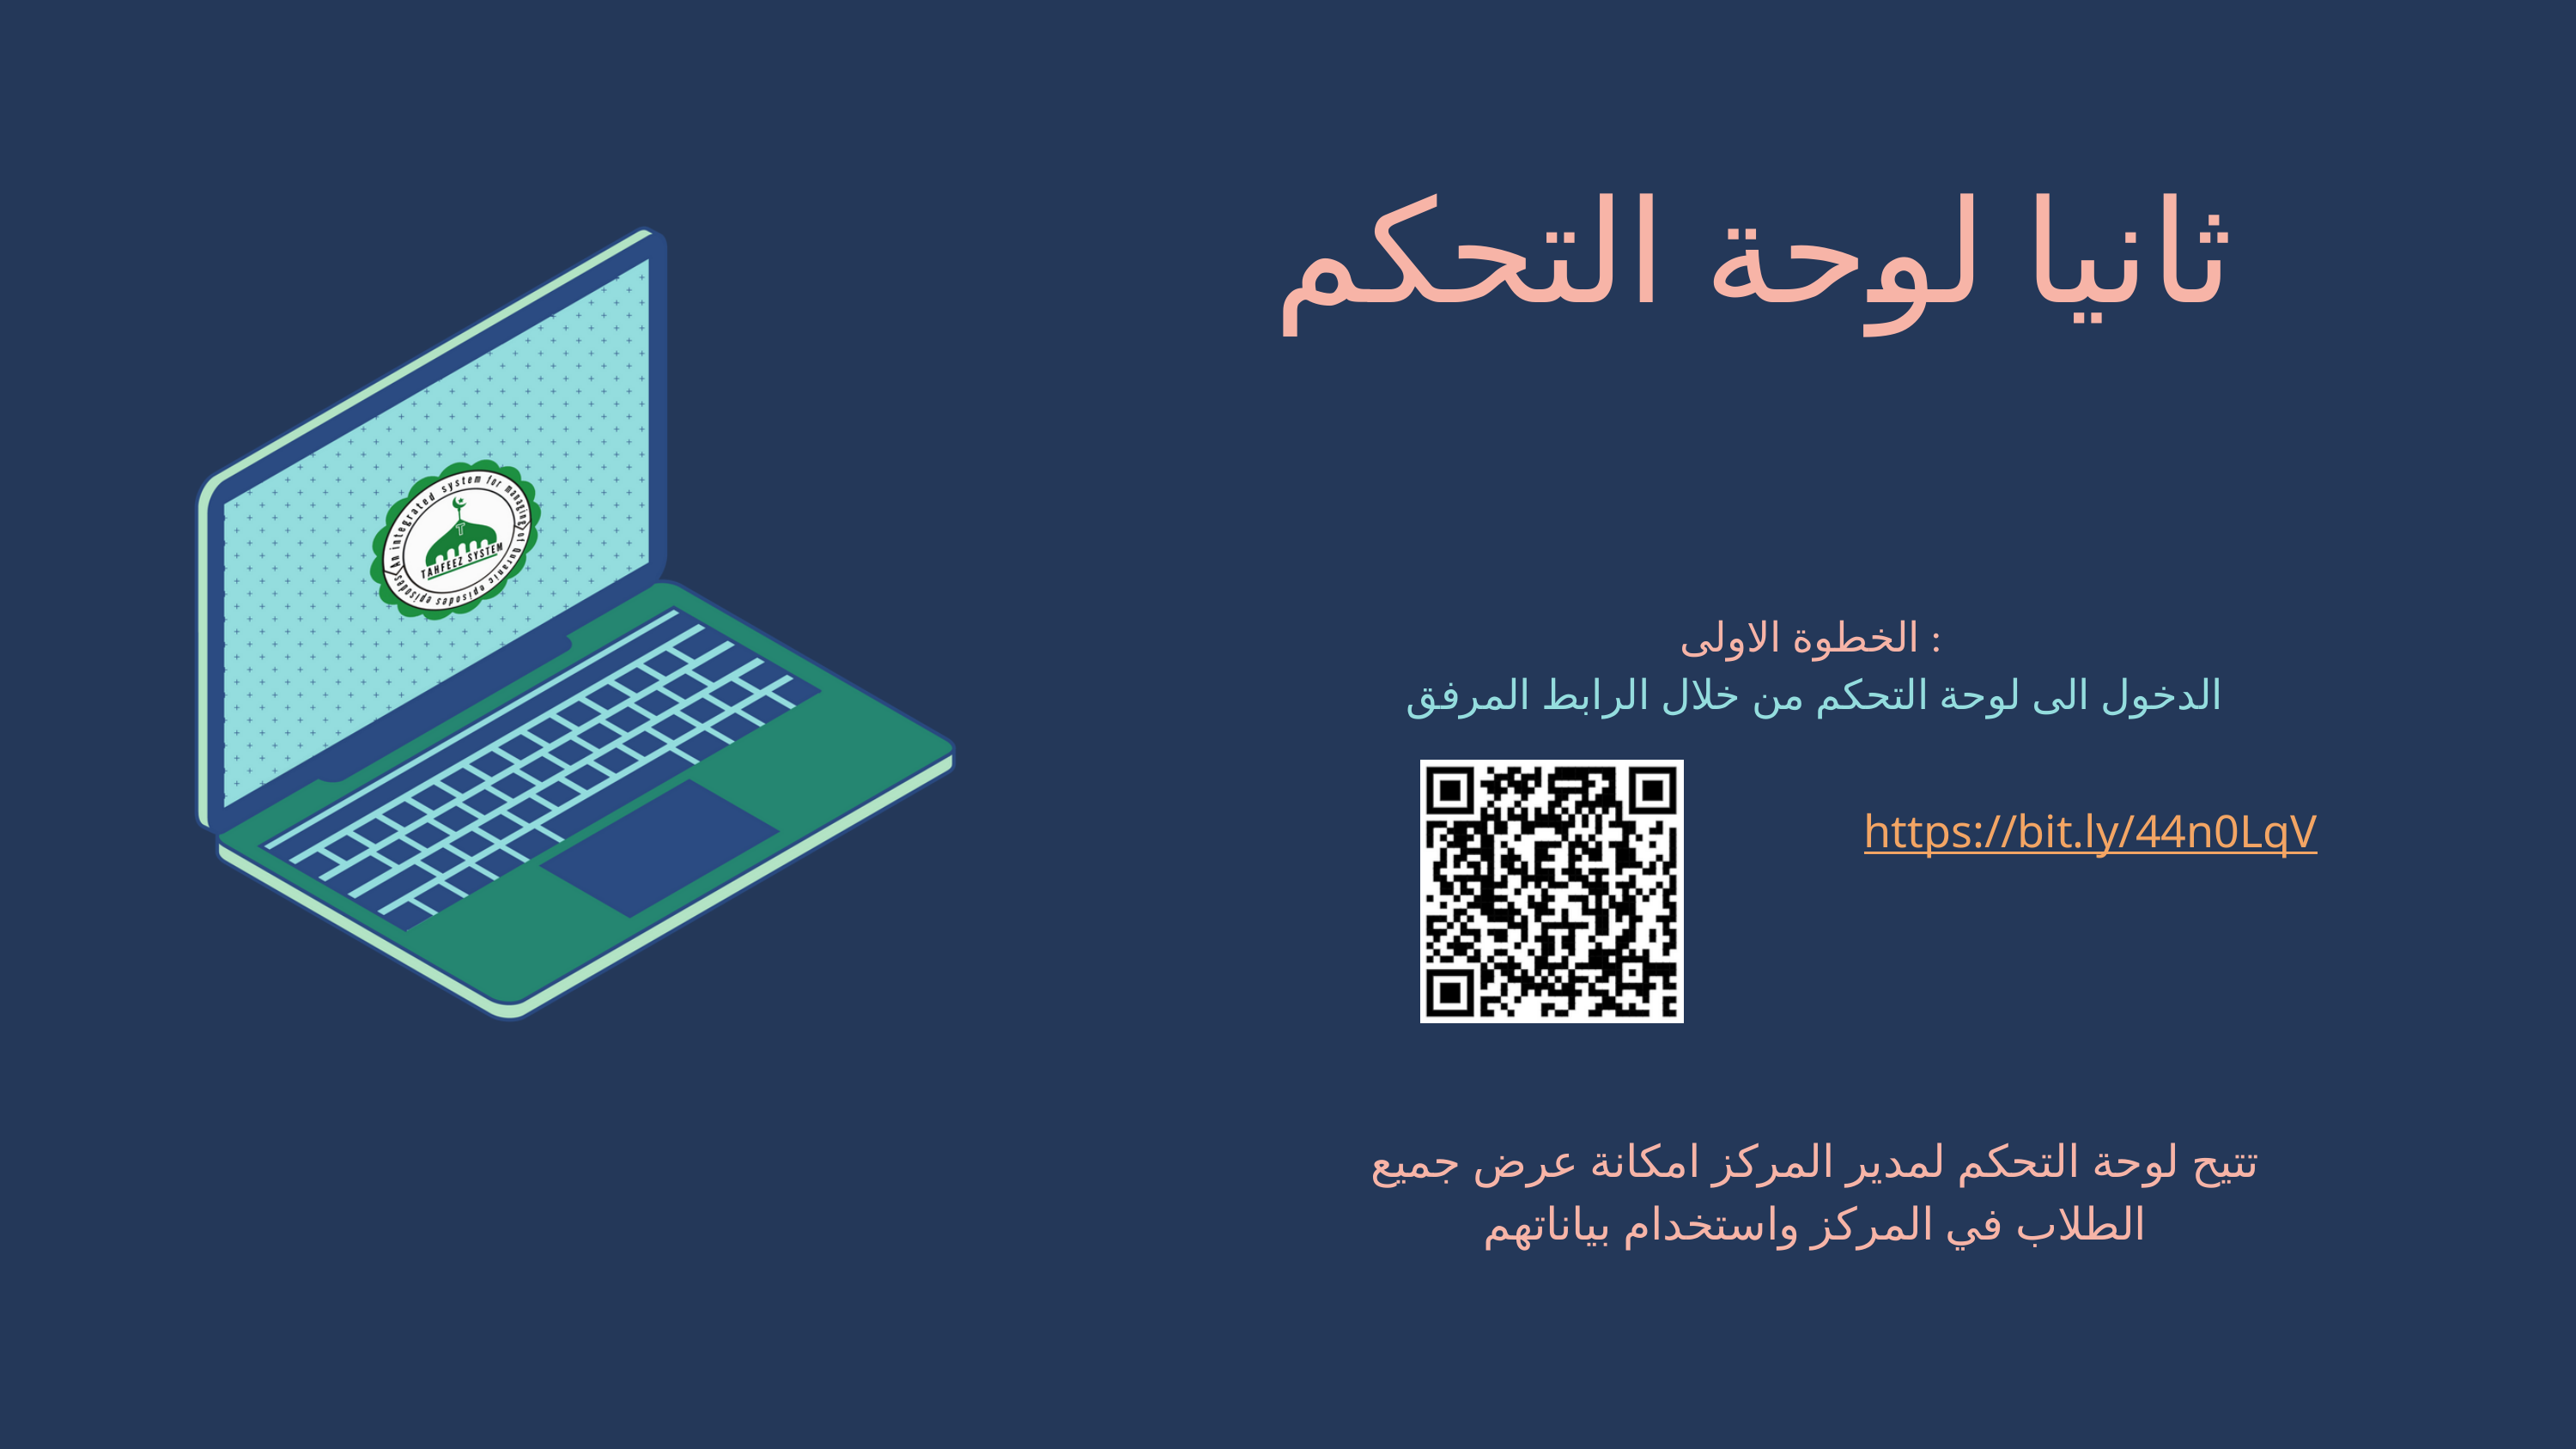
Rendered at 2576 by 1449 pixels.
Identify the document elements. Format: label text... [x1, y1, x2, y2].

text_box الخطوة الاولى : الدخول الى لوحة التحكم من خلال الرابط المرفق [1379, 602, 2252, 718]
text_box https://bit.ly/44n0LqV [1851, 794, 2330, 858]
text_box [1420, 760, 1684, 1023]
text_box تتيح لوحة التحكم لمدير المركز امكانة عرض جميع الطلاب في المركز واستخدام بياناتهم [1366, 1124, 2264, 1250]
text_box ثانيا لوحة التحكم [1220, 130, 2288, 331]
text_box [193, 225, 957, 1023]
